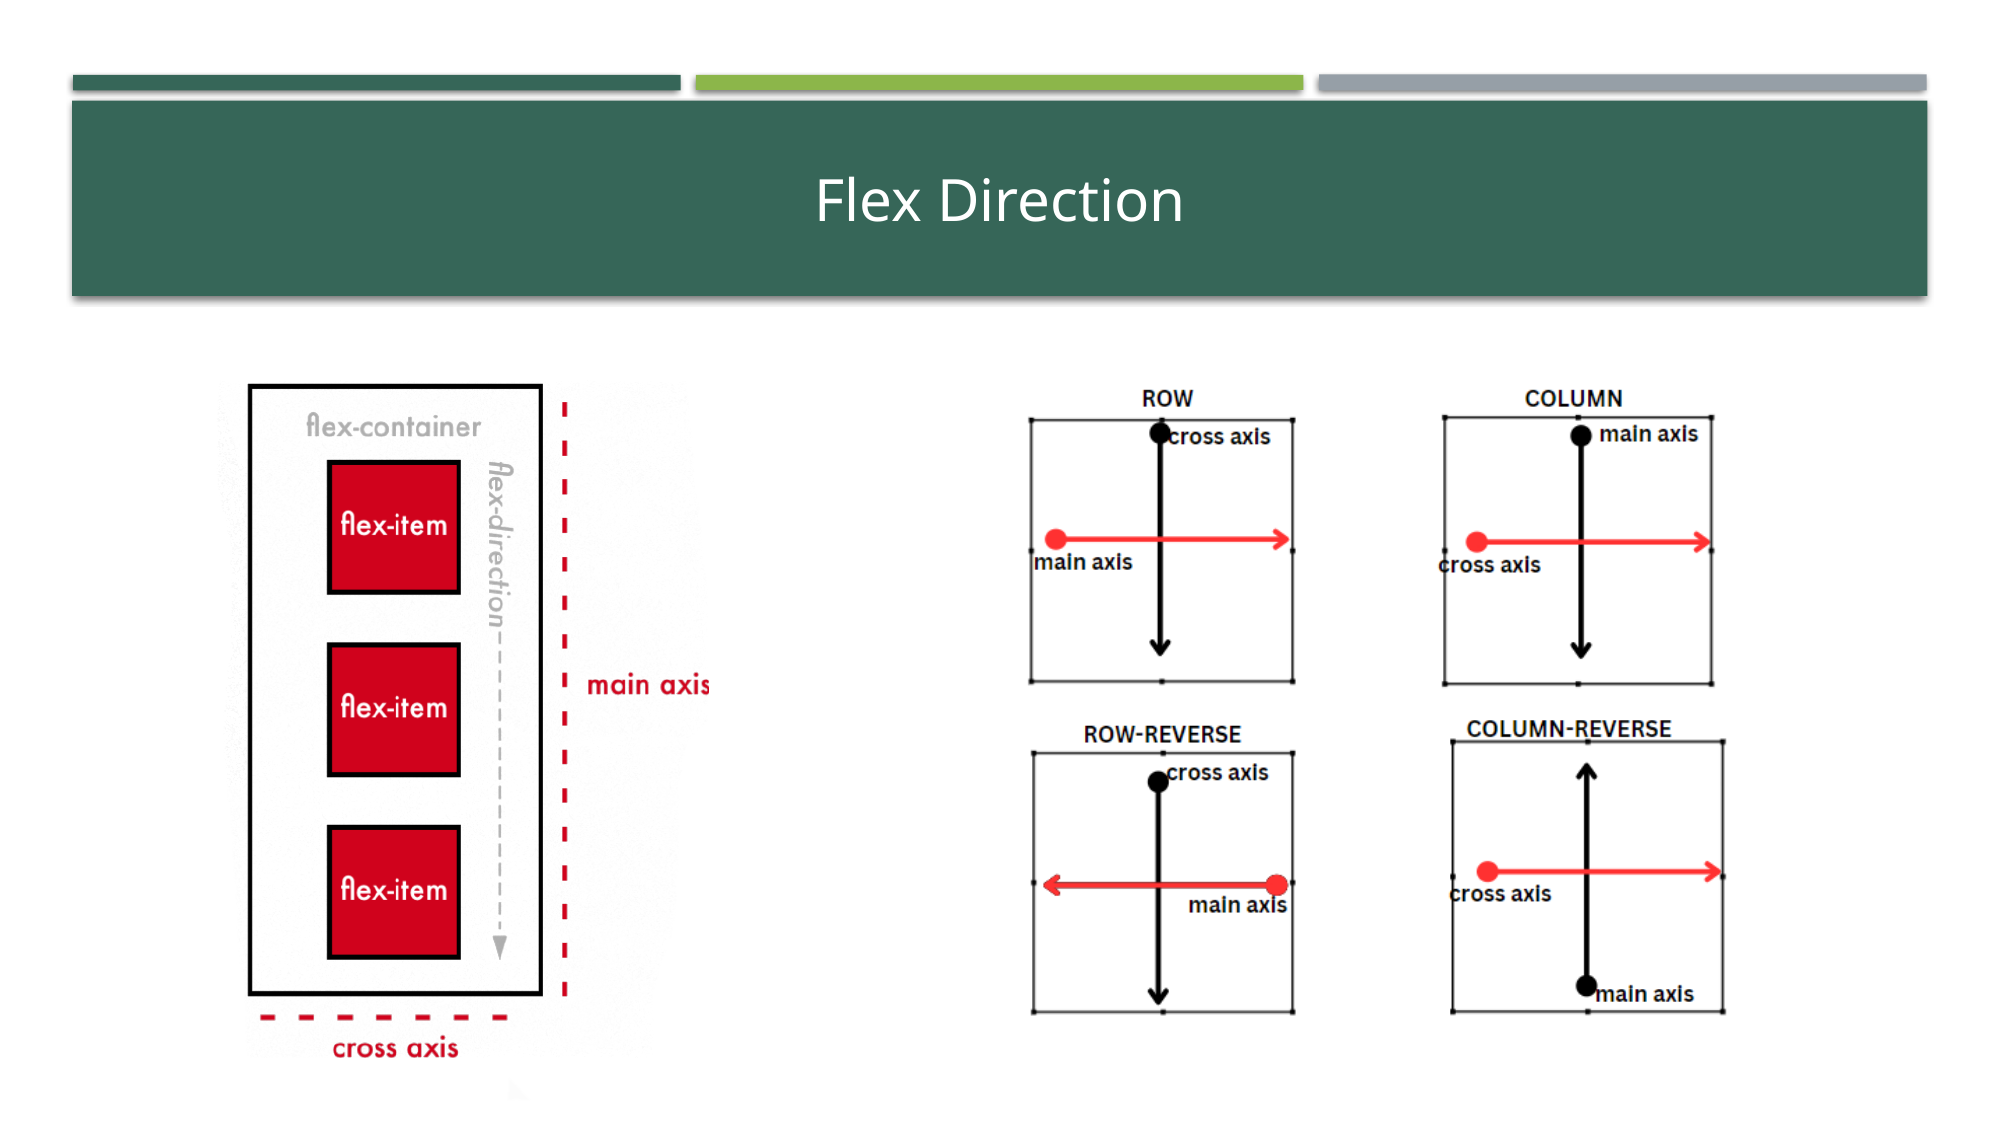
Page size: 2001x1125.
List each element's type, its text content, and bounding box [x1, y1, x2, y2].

title Flex Direction [95, 152, 1905, 241]
picture [999, 371, 1751, 1034]
picture [148, 334, 750, 1106]
